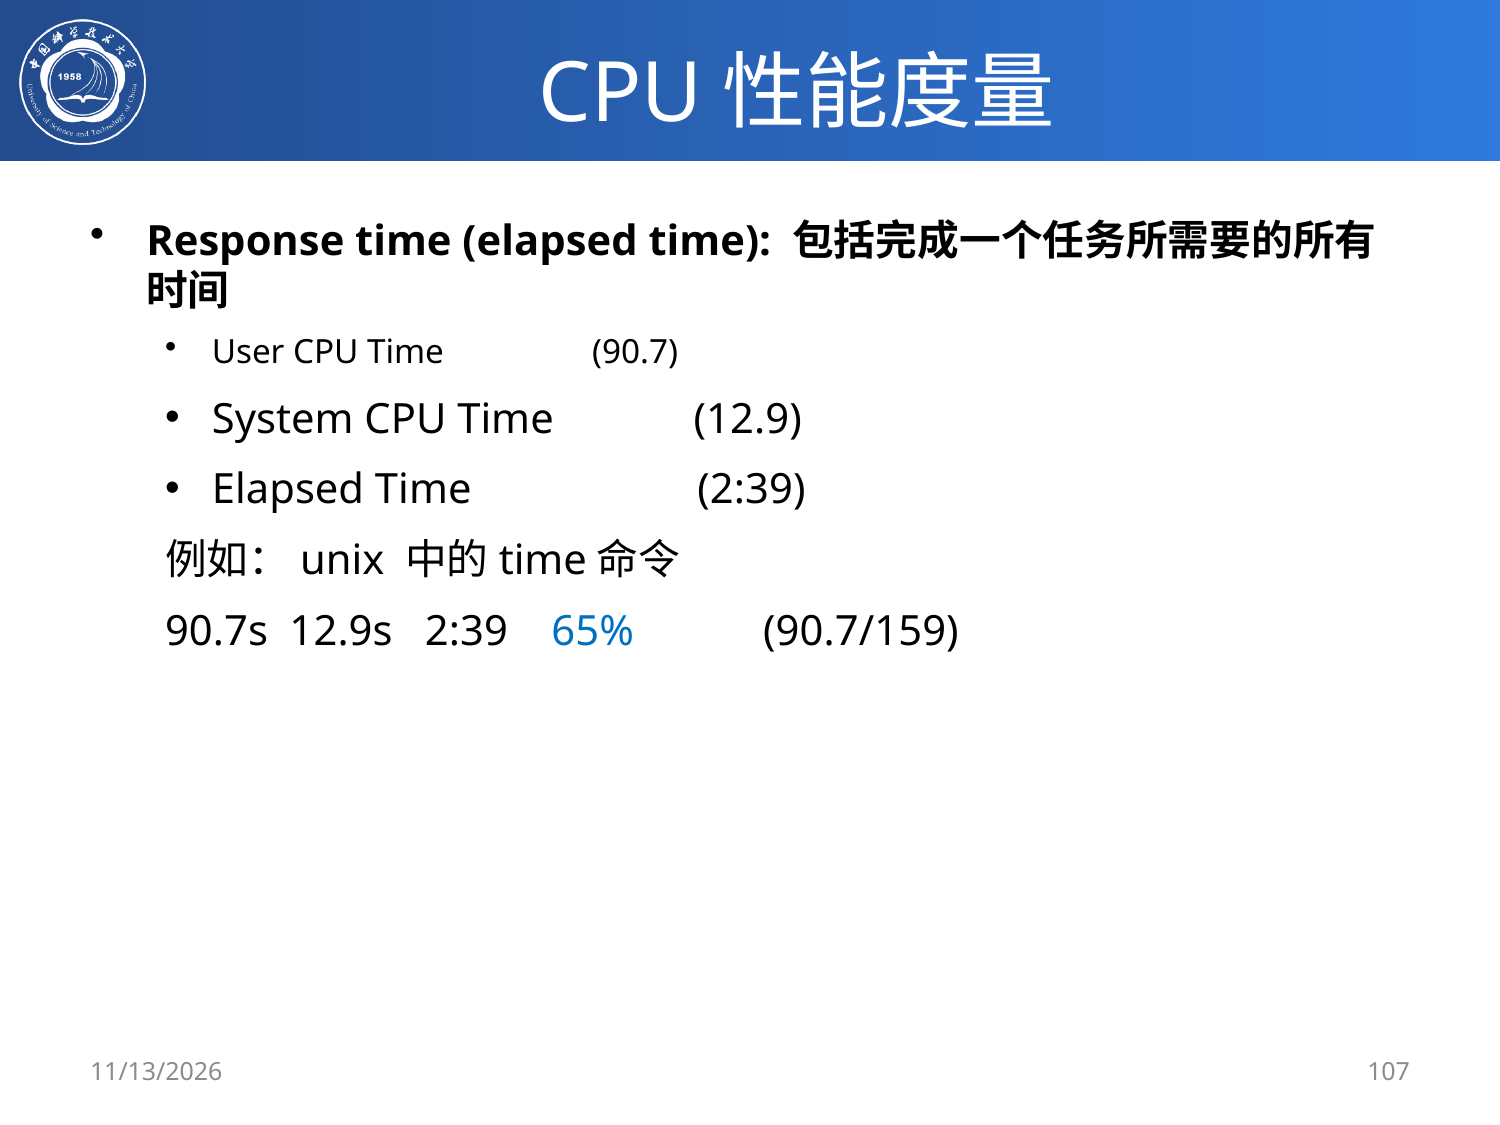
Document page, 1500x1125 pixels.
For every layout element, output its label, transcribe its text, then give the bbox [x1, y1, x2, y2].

title CPU性能度量 [169, 24, 1425, 153]
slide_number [75, 1042, 425, 1103]
picture [19, 19, 146, 145]
slide_number 107 [1074, 1042, 1425, 1103]
list Response time (elapsed time): 包括完成一个任务所需要的所有时间 User CPU Time (90.7) System CPU Time (12.9) Elapsed Time (2:39) 例如：unix 中的time命令 90.7s 12.9s 2:39 65% (90.7/159) [75, 206, 1425, 1036]
